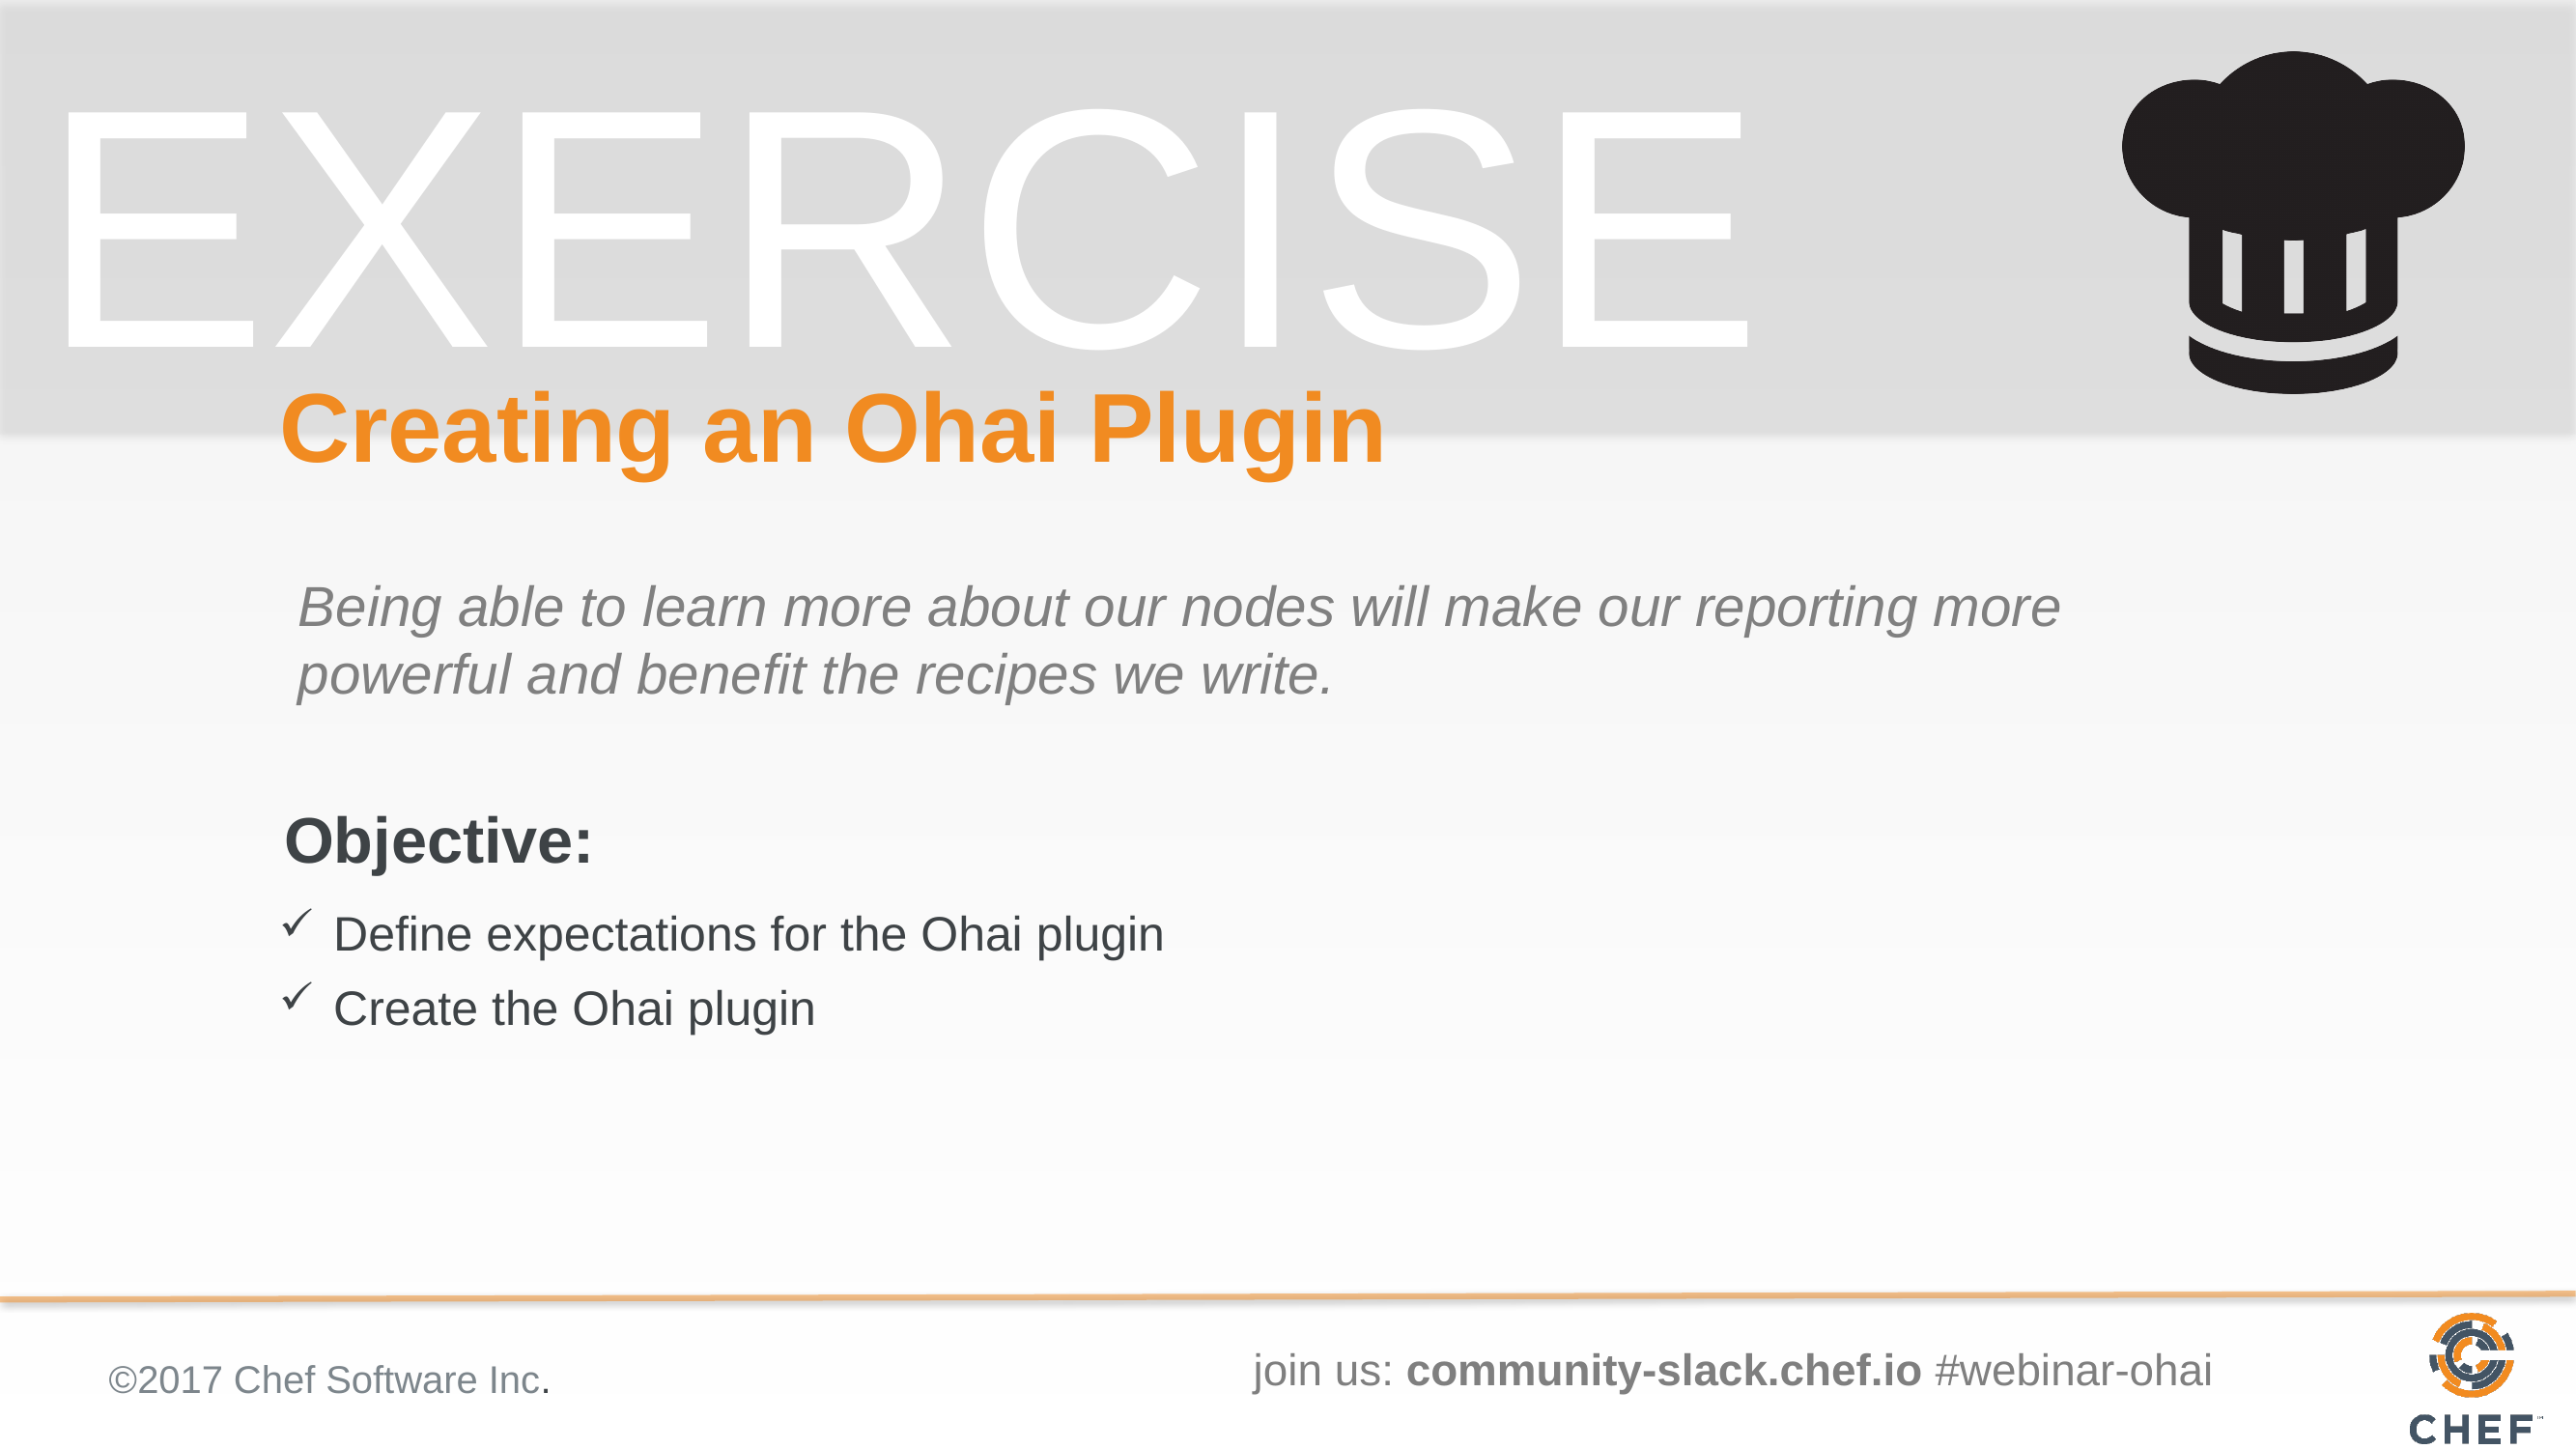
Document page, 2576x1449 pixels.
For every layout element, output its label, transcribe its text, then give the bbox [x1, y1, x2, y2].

title Creating an Ohai Plugin [265, 363, 2217, 498]
picture [2399, 1297, 2551, 1449]
list Being able to learn more about our nodes will make our reporting more powerful and benefit the recipes we write. [265, 516, 2217, 759]
picture [2122, 51, 2465, 399]
list Define expectations for the Ohai plugin Create the Ohai plugin [265, 895, 2217, 1284]
